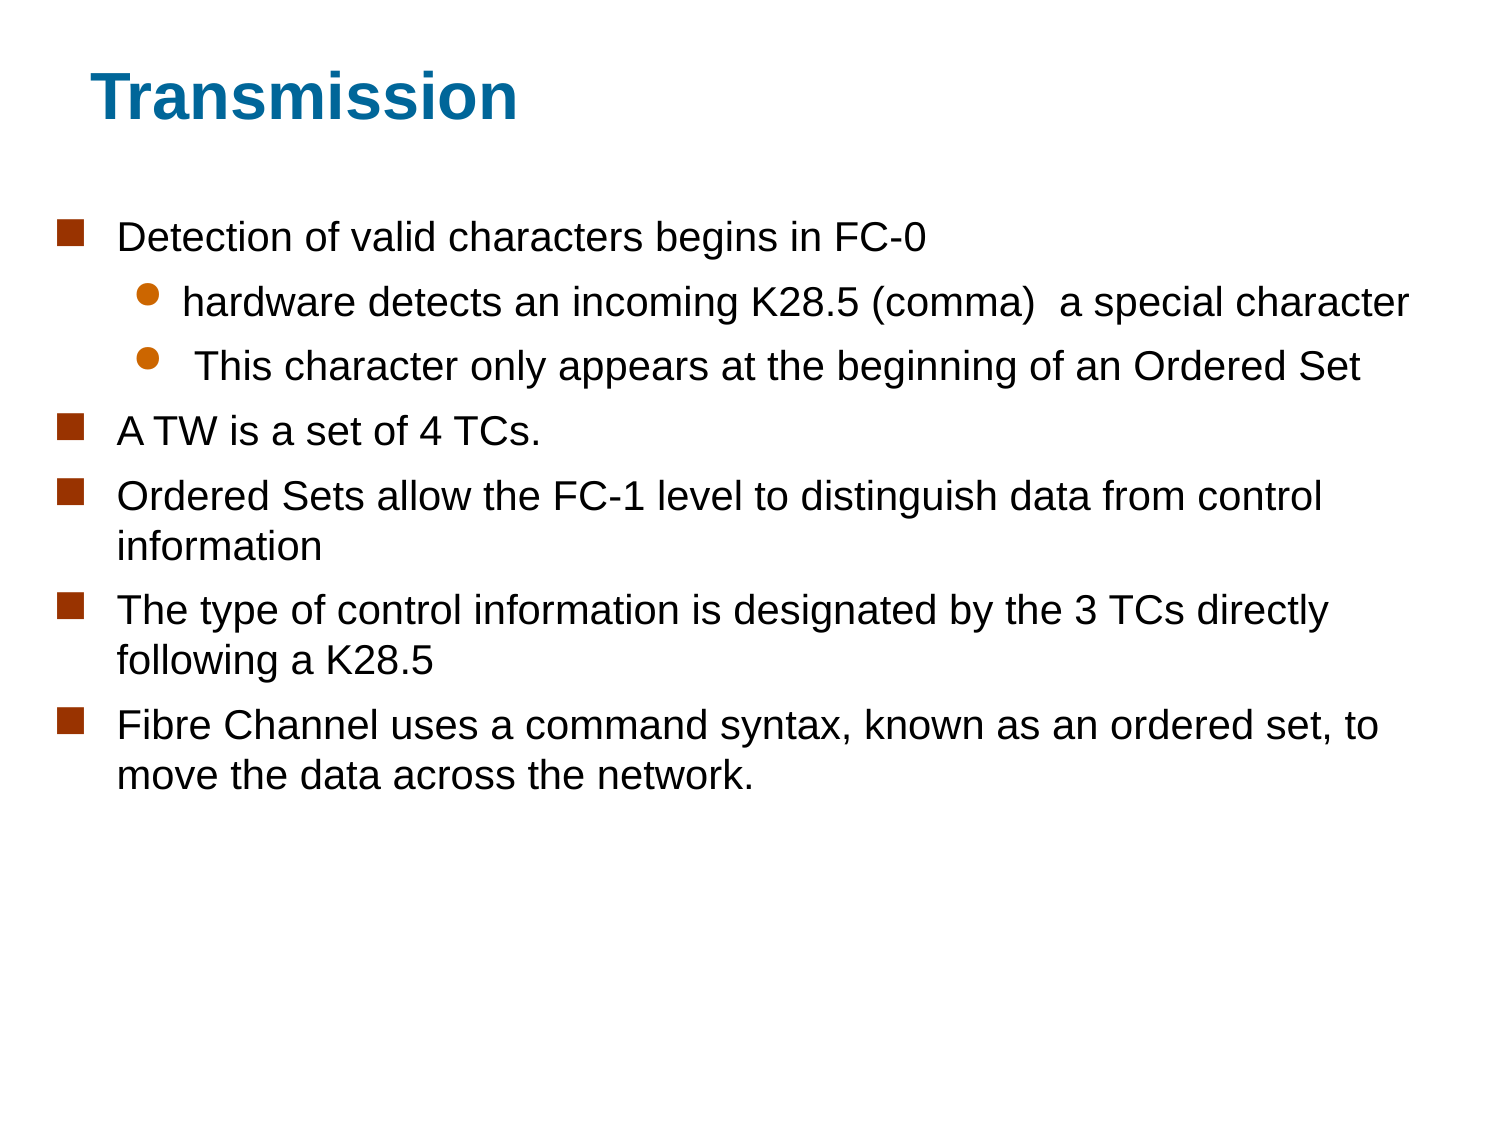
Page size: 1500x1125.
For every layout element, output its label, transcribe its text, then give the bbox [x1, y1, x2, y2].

list Detection of valid characters begins in FC-0 hardware detects an incoming K28.5 (comma) a special character This character only appears at the beginning of an Ordered Set A TW is a set of 4 TCs. Ordered Sets allow the FC-1 level to distinguish data from control information The type of control information is designated by the 3 TCs directly following a K28.5 Fibre Channel uses a command syntax, known as an ordered set, to move the data across the network. [45, 202, 1483, 1038]
title Transmission [74, 45, 1426, 141]
